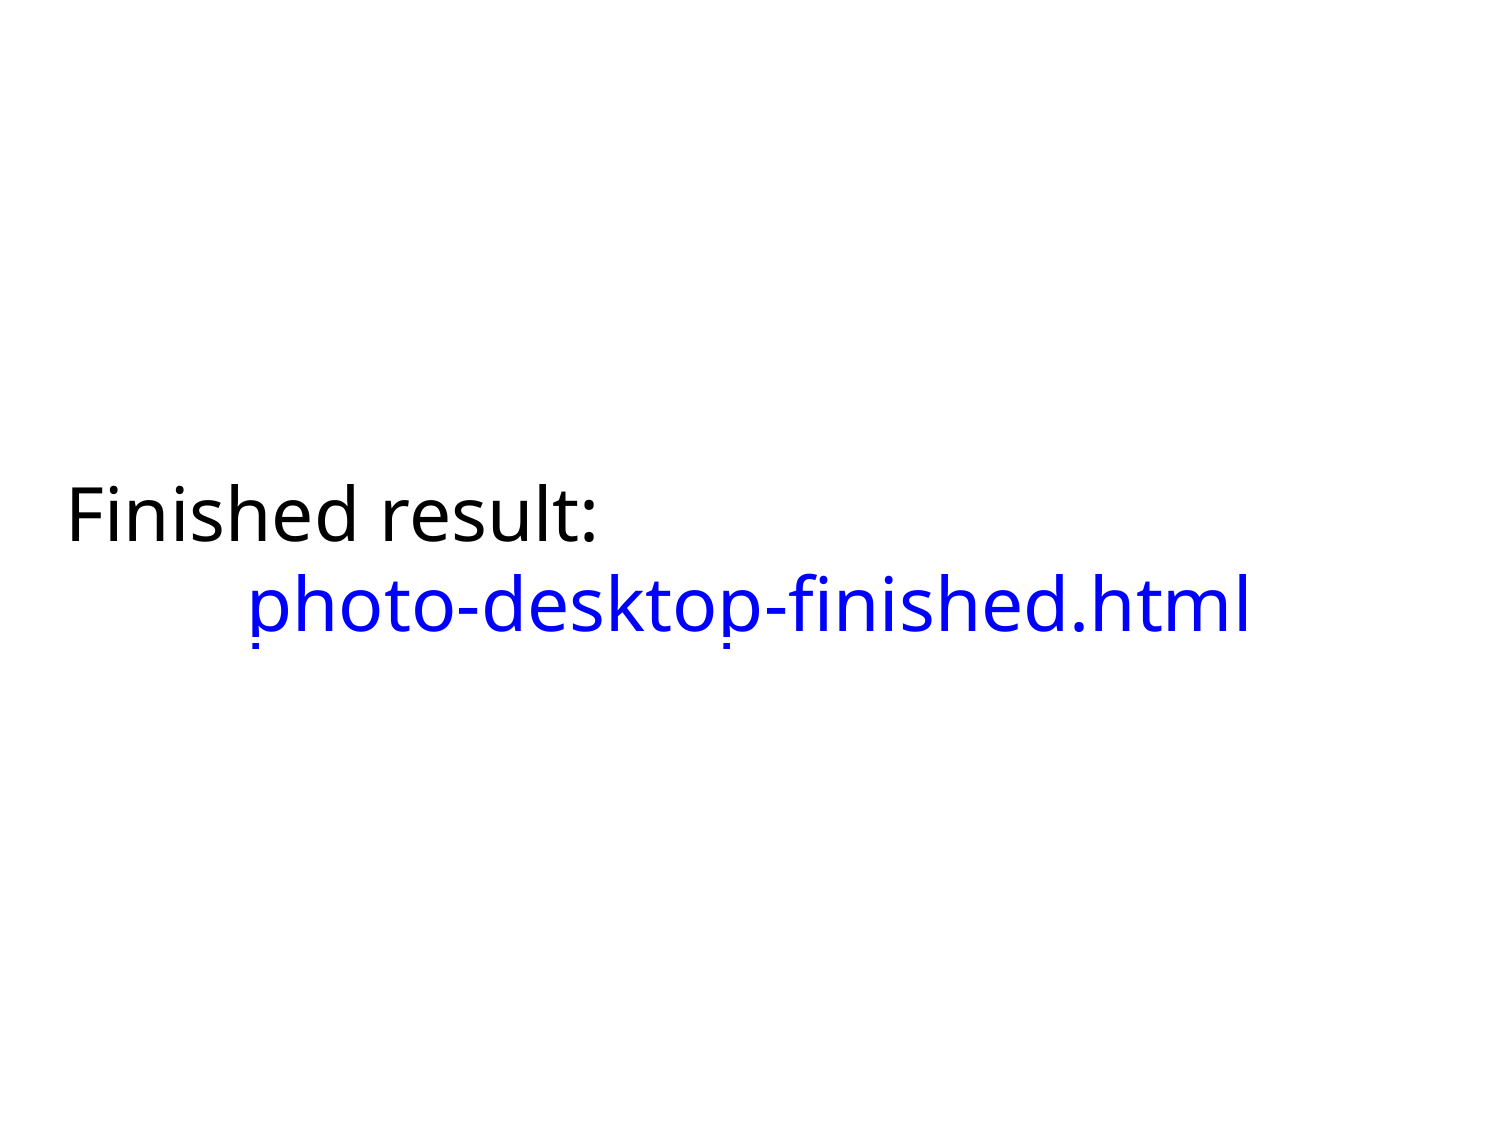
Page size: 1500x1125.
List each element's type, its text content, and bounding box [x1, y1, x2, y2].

text_box Finished result: photo-desktop-finished.html [51, 470, 1449, 655]
